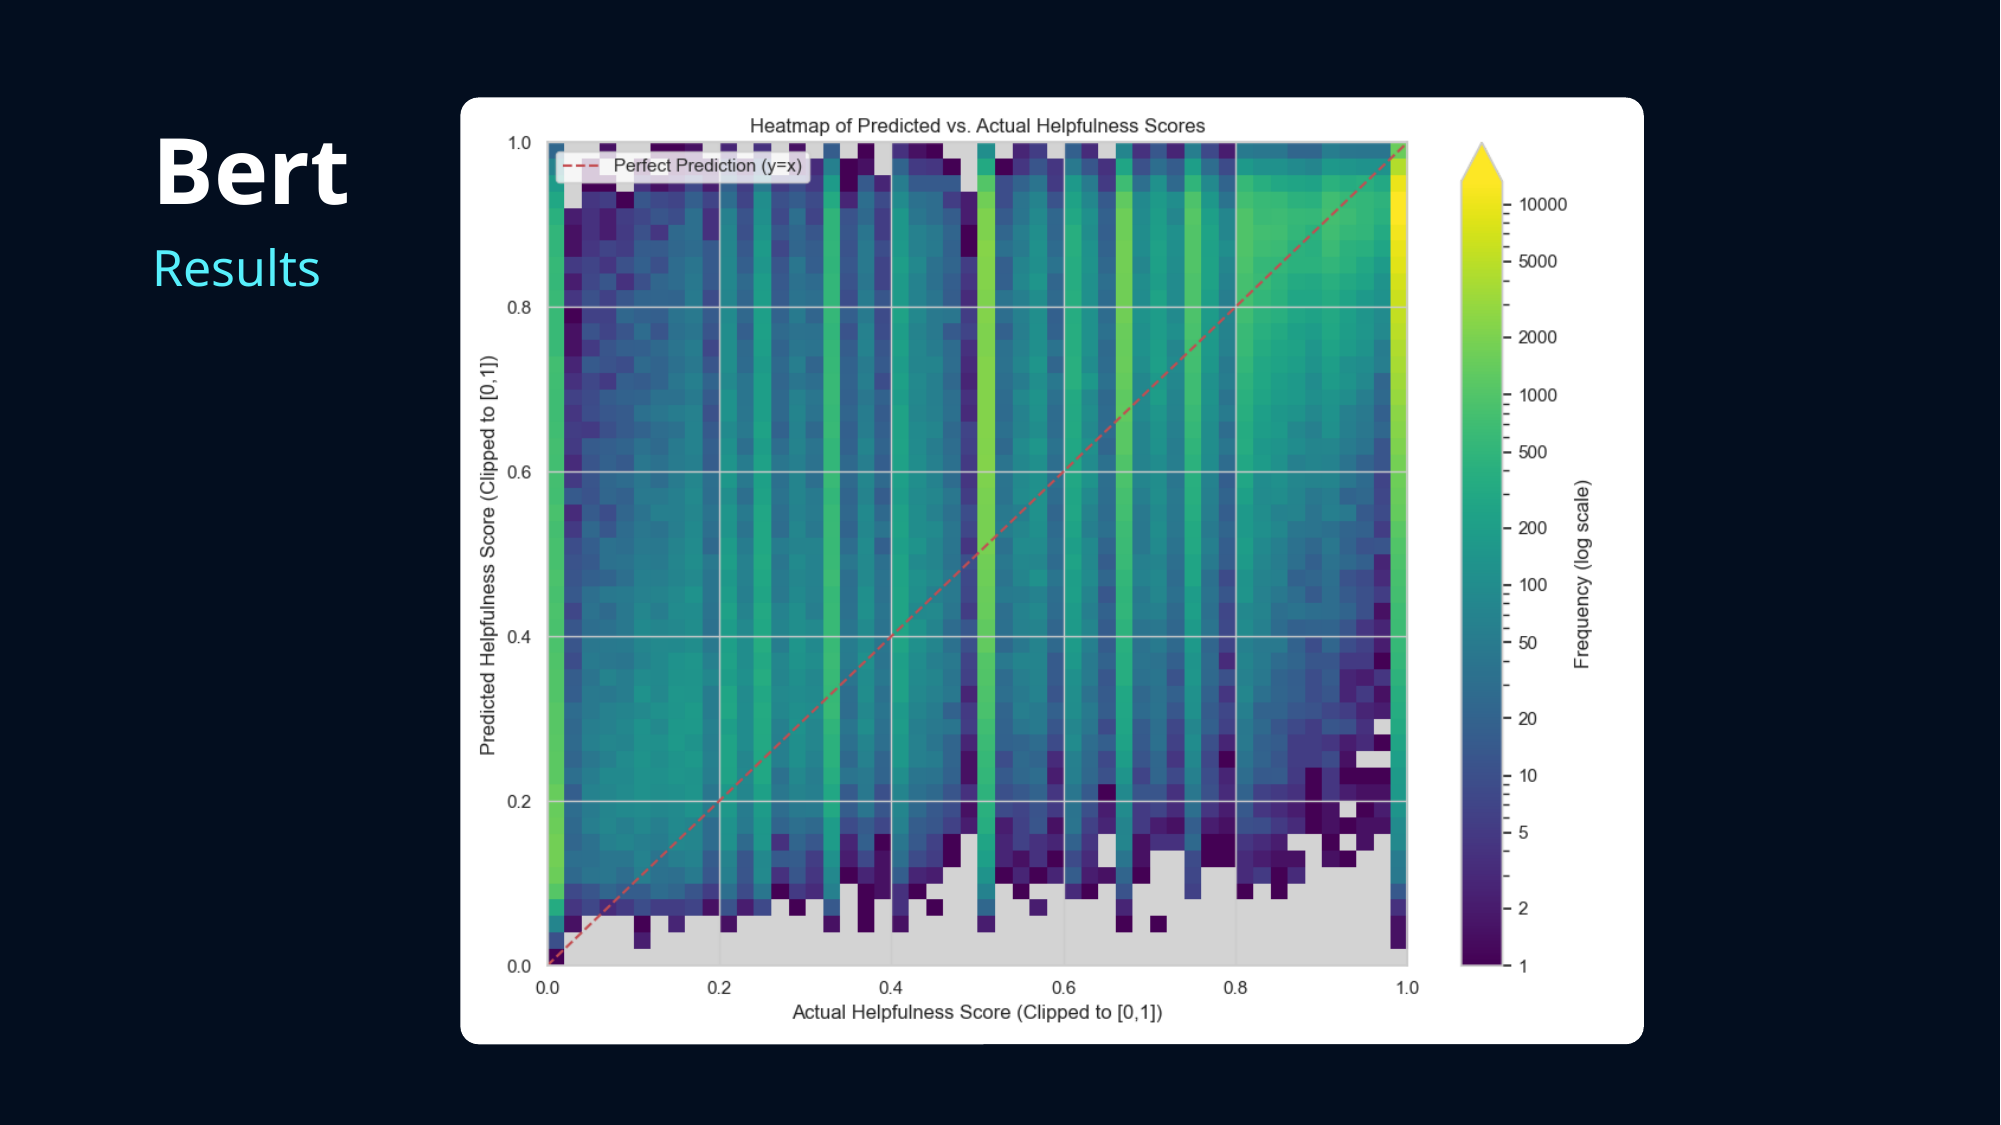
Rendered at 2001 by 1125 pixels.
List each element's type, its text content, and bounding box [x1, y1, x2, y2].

subtitle Results [137, 235, 460, 313]
title Bert [137, 80, 1863, 232]
picture [460, 97, 1644, 1045]
